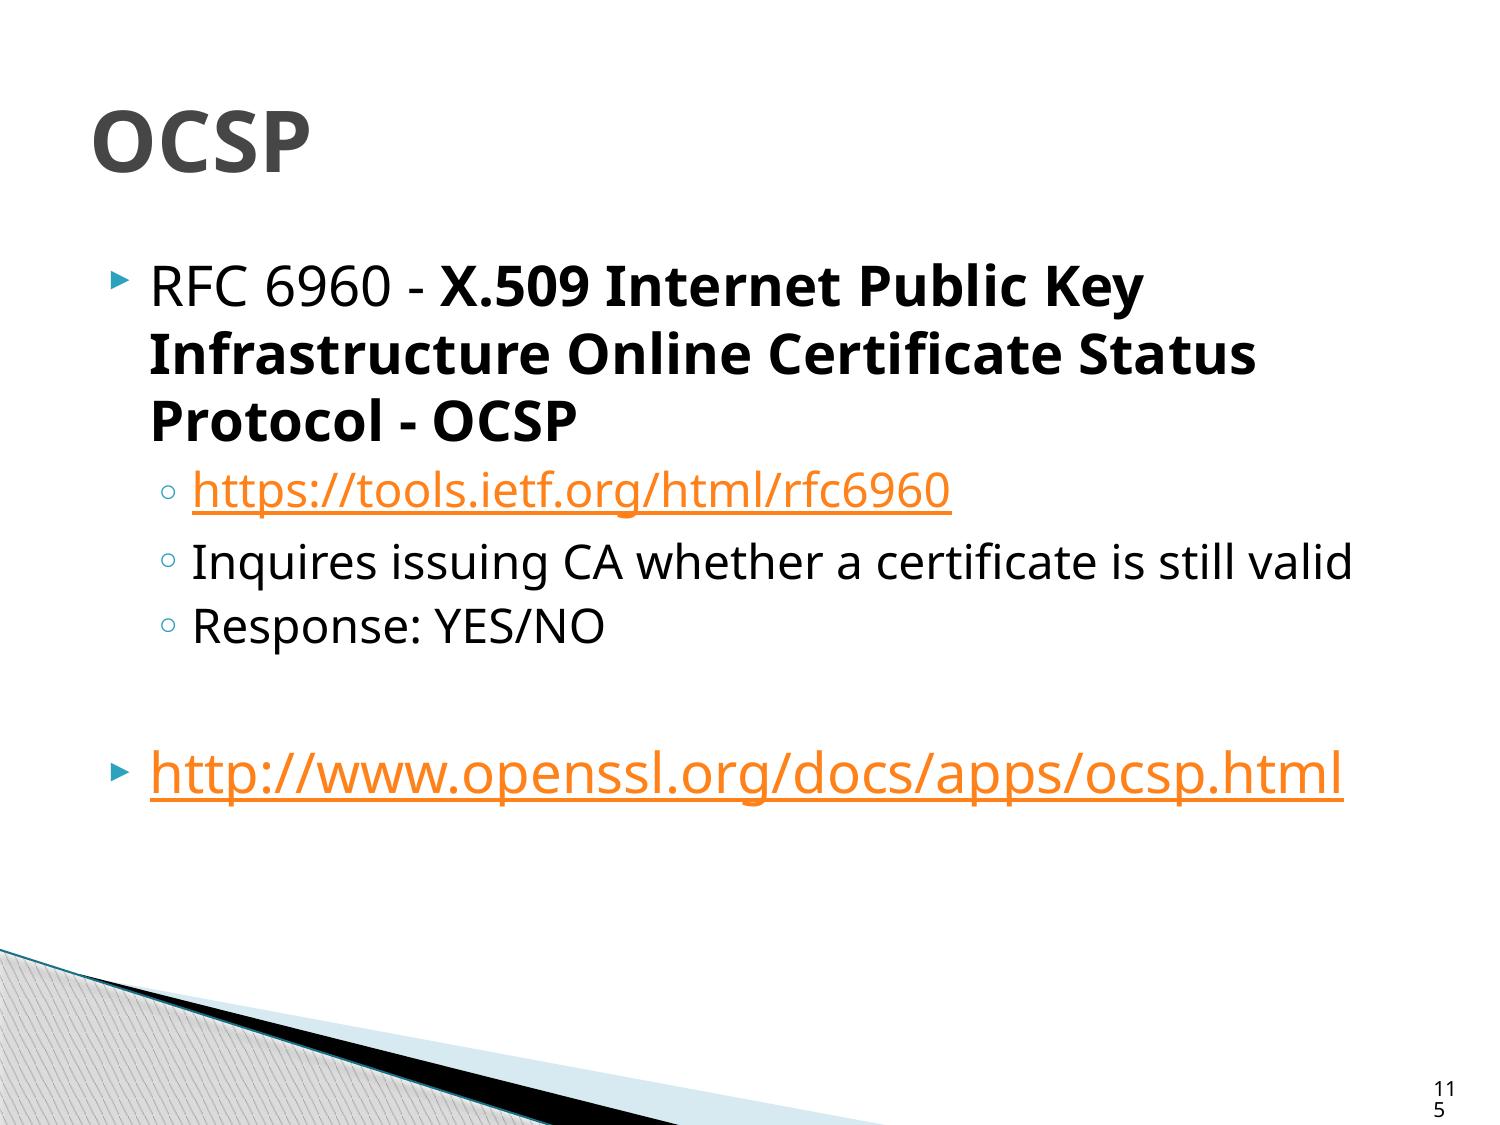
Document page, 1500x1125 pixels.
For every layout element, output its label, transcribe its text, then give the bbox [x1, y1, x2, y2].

list RFC 6960 - X.509 Internet Public Key Infrastructure Online Certificate Status Protocol - OCSP https://tools.ietf.org/html/rfc6960 Inquires issuing CA whether a certificate is still valid Response: YES/NO http://www.openssl.org/docs/apps/ocsp.html [75, 243, 1425, 986]
slide_number 115 [1418, 1051, 1479, 1112]
title OCSP [75, 45, 1425, 233]
